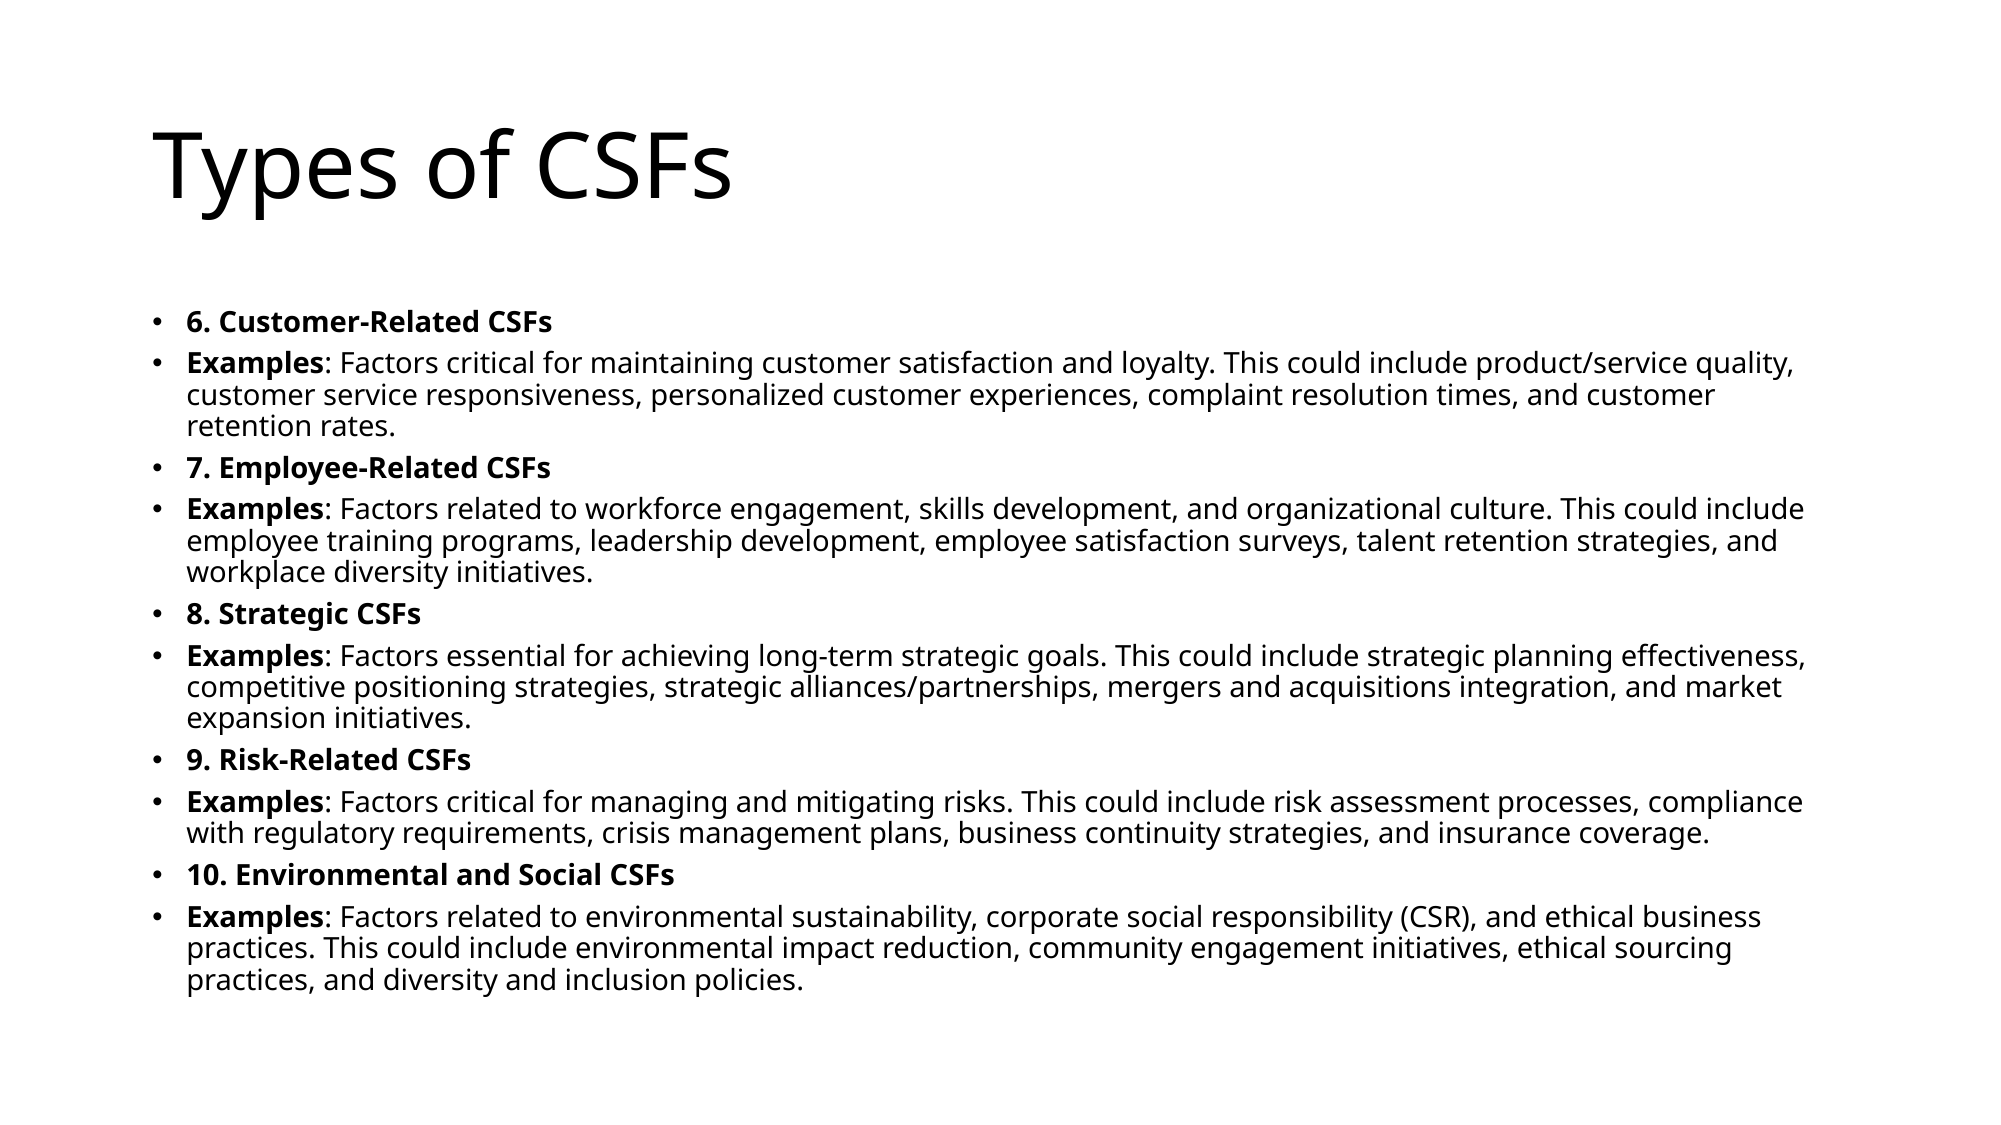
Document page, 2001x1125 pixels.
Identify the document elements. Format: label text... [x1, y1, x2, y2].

title Types of CSFs [137, 59, 1863, 278]
list 6. Customer-Related CSFs Examples: Factors critical for maintaining customer satisfaction and loyalty. This could include product/service quality, customer service responsiveness, personalized customer experiences, complaint resolution times, and customer retention rates. 7. Employee-Related CSFs Examples: Factors related to workforce engagement, skills development, and organizational culture. This could include employee training programs, leadership development, employee satisfaction surveys, talent retention strategies, and workplace diversity initiatives. 8. Strategic CSFs Examples: Factors essential for achieving long-term strategic goals. This could include strategic planning effectiveness, competitive positioning strategies, strategic alliances/partnerships, mergers and acquisitions integration, and market expansion initiatives. 9. Risk-Related CSFs Examples: Factors critical for managing and mitigating risks. This could include risk assessment processes, compliance with regulatory requirements, crisis management plans, business continuity strategies, and insurance coverage. 10. Environmental and Social CSFs Examples: Factors related to environmental sustainability, corporate social responsibility (CSR), and ethical business practices. This could include environmental impact reduction, community engagement initiatives, ethical sourcing practices, and diversity and inclusion policies. [137, 299, 1863, 1014]
